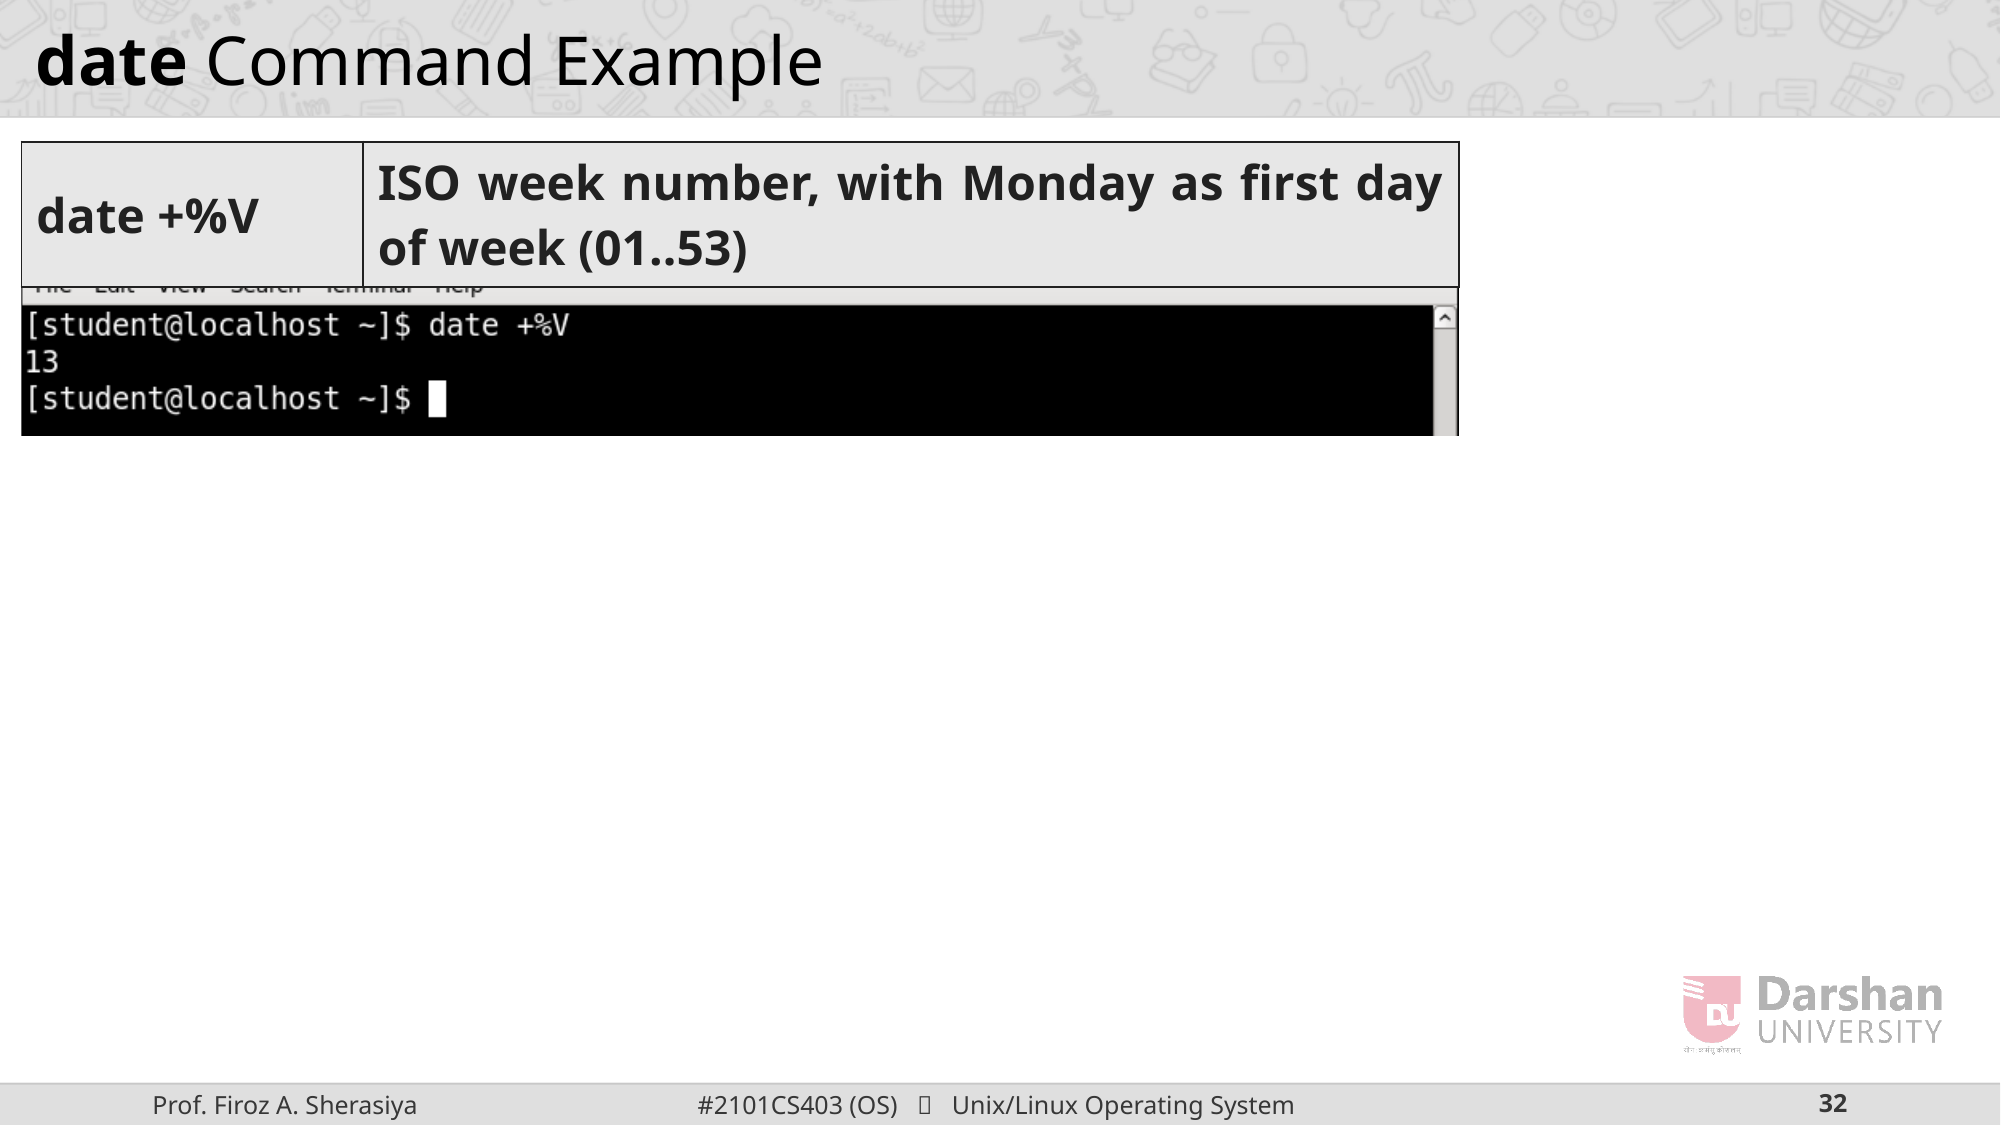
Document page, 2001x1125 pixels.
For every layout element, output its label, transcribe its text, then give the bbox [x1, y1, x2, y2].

picture [21, 264, 1459, 436]
title date Command Example [0, 0, 2000, 117]
table_cell Ignores case [1662, 951, 1963, 1079]
table_header date +%V [22, 143, 362, 264]
table_header ISO week number, with Monday as first day of week (01..53) [364, 143, 1458, 264]
